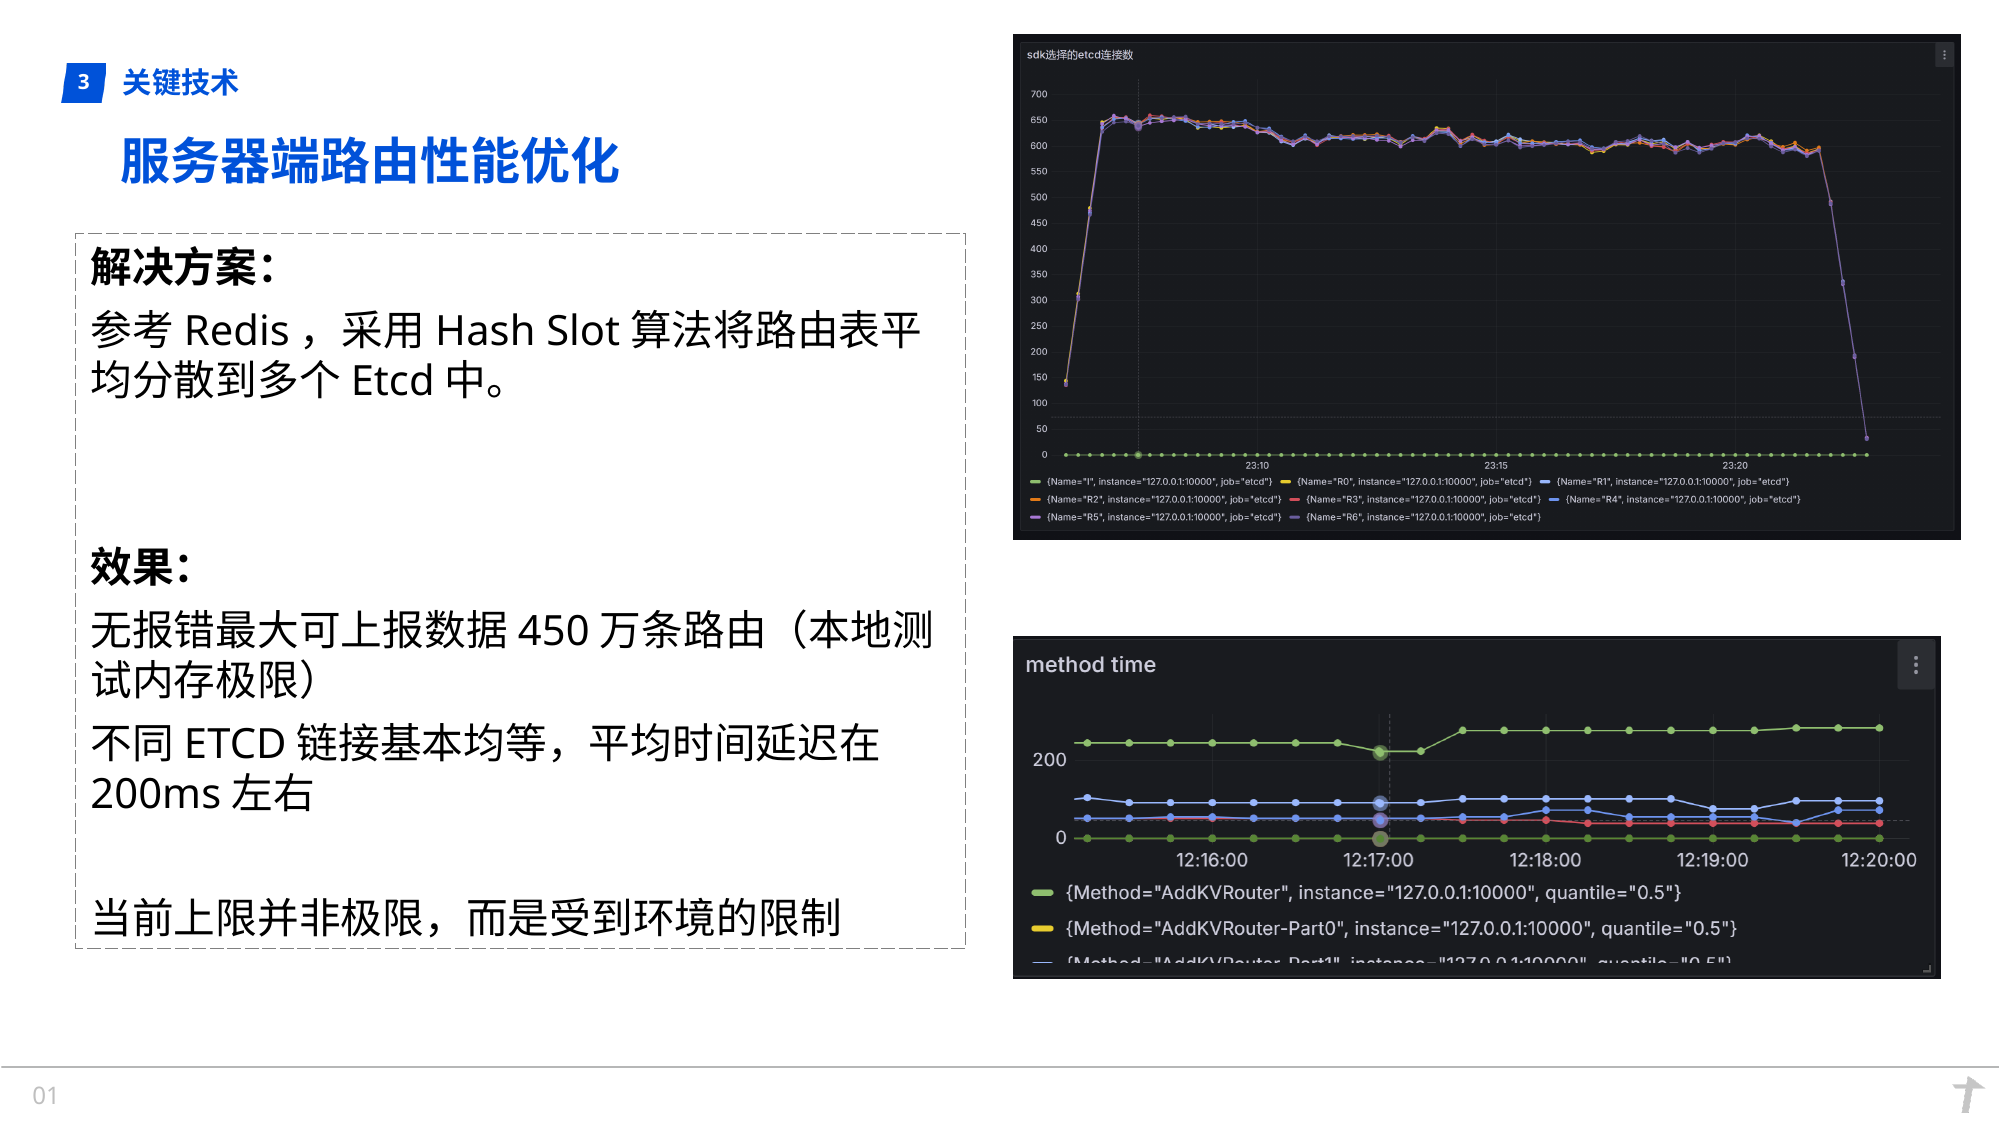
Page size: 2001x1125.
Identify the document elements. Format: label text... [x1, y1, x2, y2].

picture [60, 63, 106, 103]
text_box 01 [17, 1076, 76, 1119]
text_box 服务器端路由性能优化 [106, 121, 875, 197]
picture [1013, 636, 1941, 979]
picture [0, 1065, 2000, 1113]
text_box 关键技术 [108, 57, 356, 108]
picture [1013, 34, 1961, 540]
